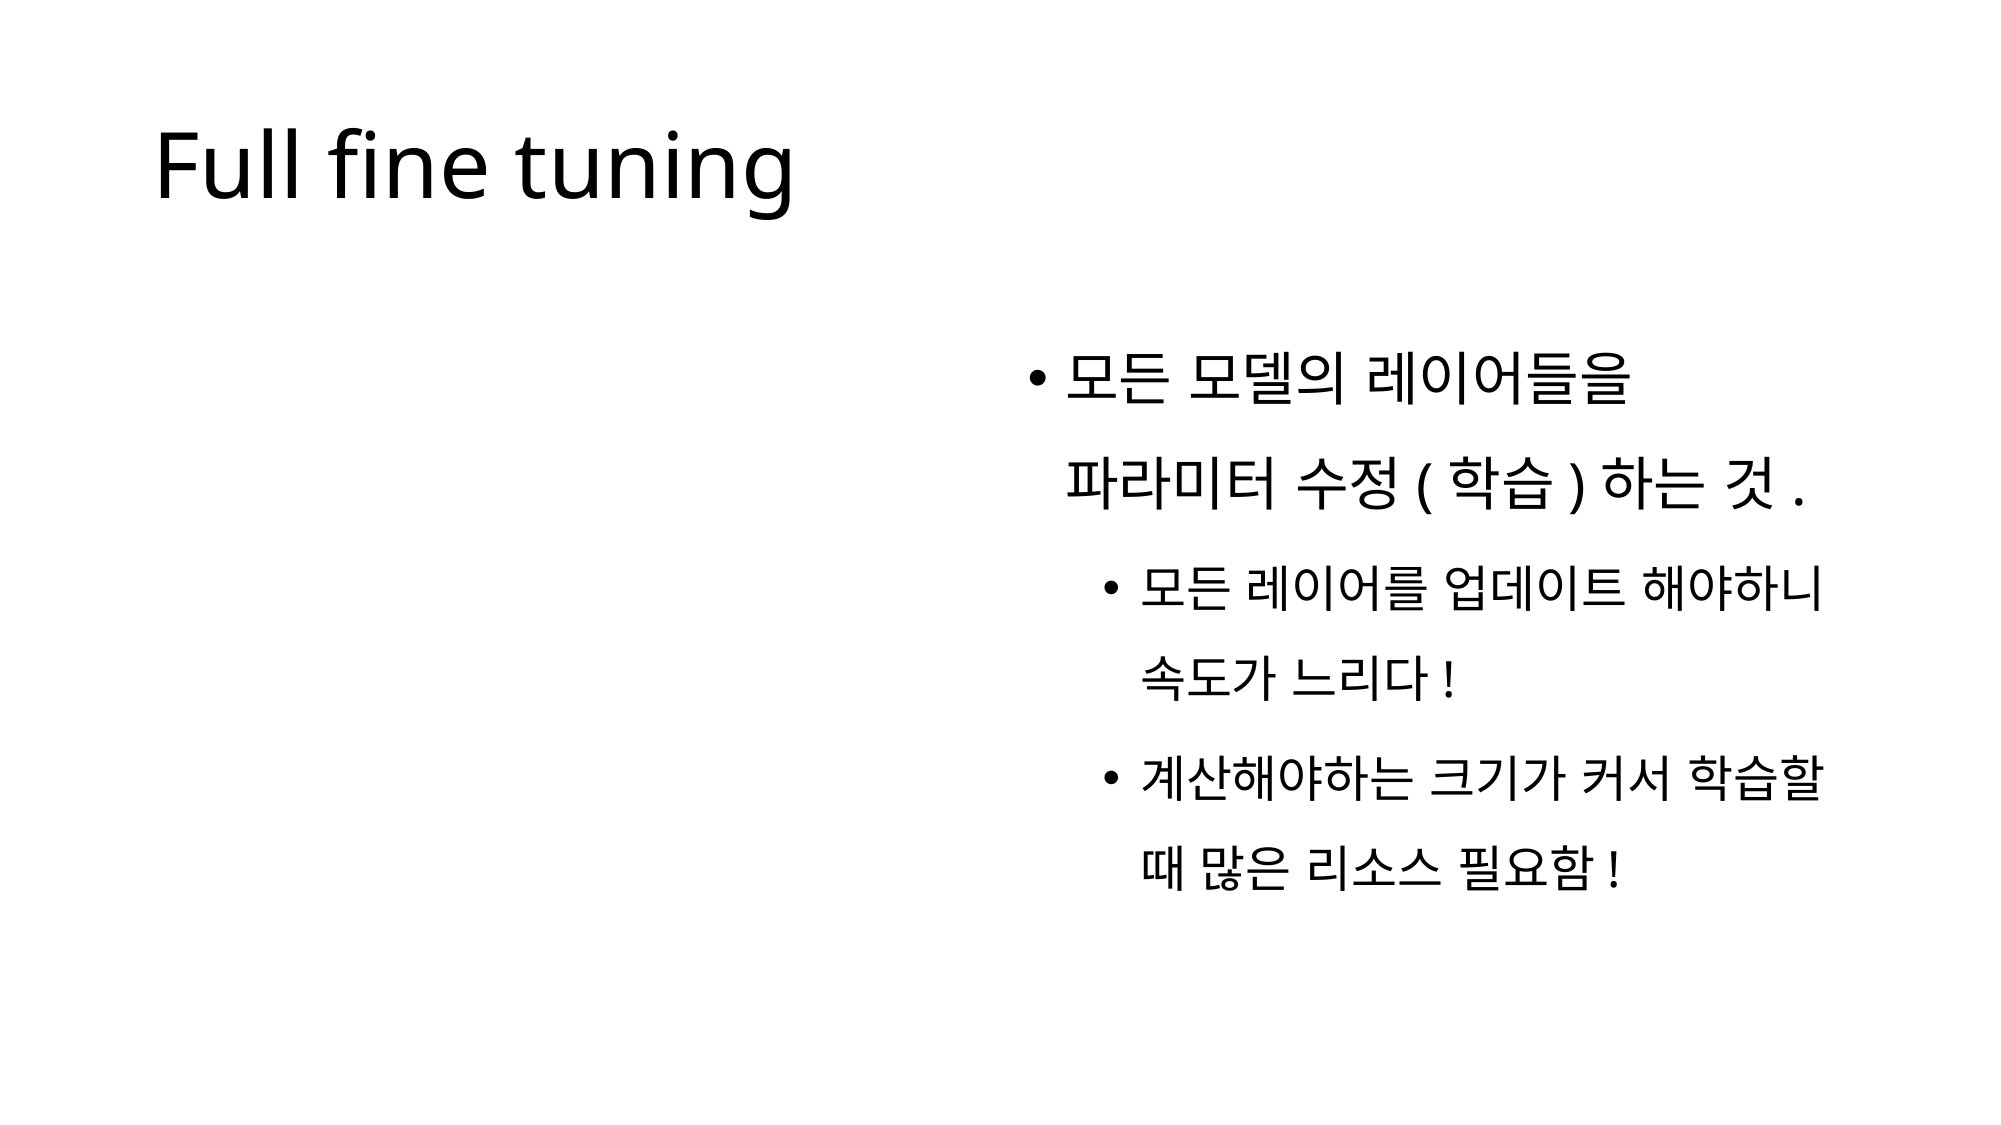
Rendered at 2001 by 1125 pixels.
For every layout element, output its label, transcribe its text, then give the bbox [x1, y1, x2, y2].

title Full fine tuning [137, 59, 1863, 278]
list 모든 모델의 레이어들을 파라미터 수정(학습)하는 것. 모든 레이어를 업데이트 해야하니 속도가 느리다! 계산해야하는 크기가 커서 학습할 때 많은 리소스 필요함! [1012, 299, 1863, 1014]
